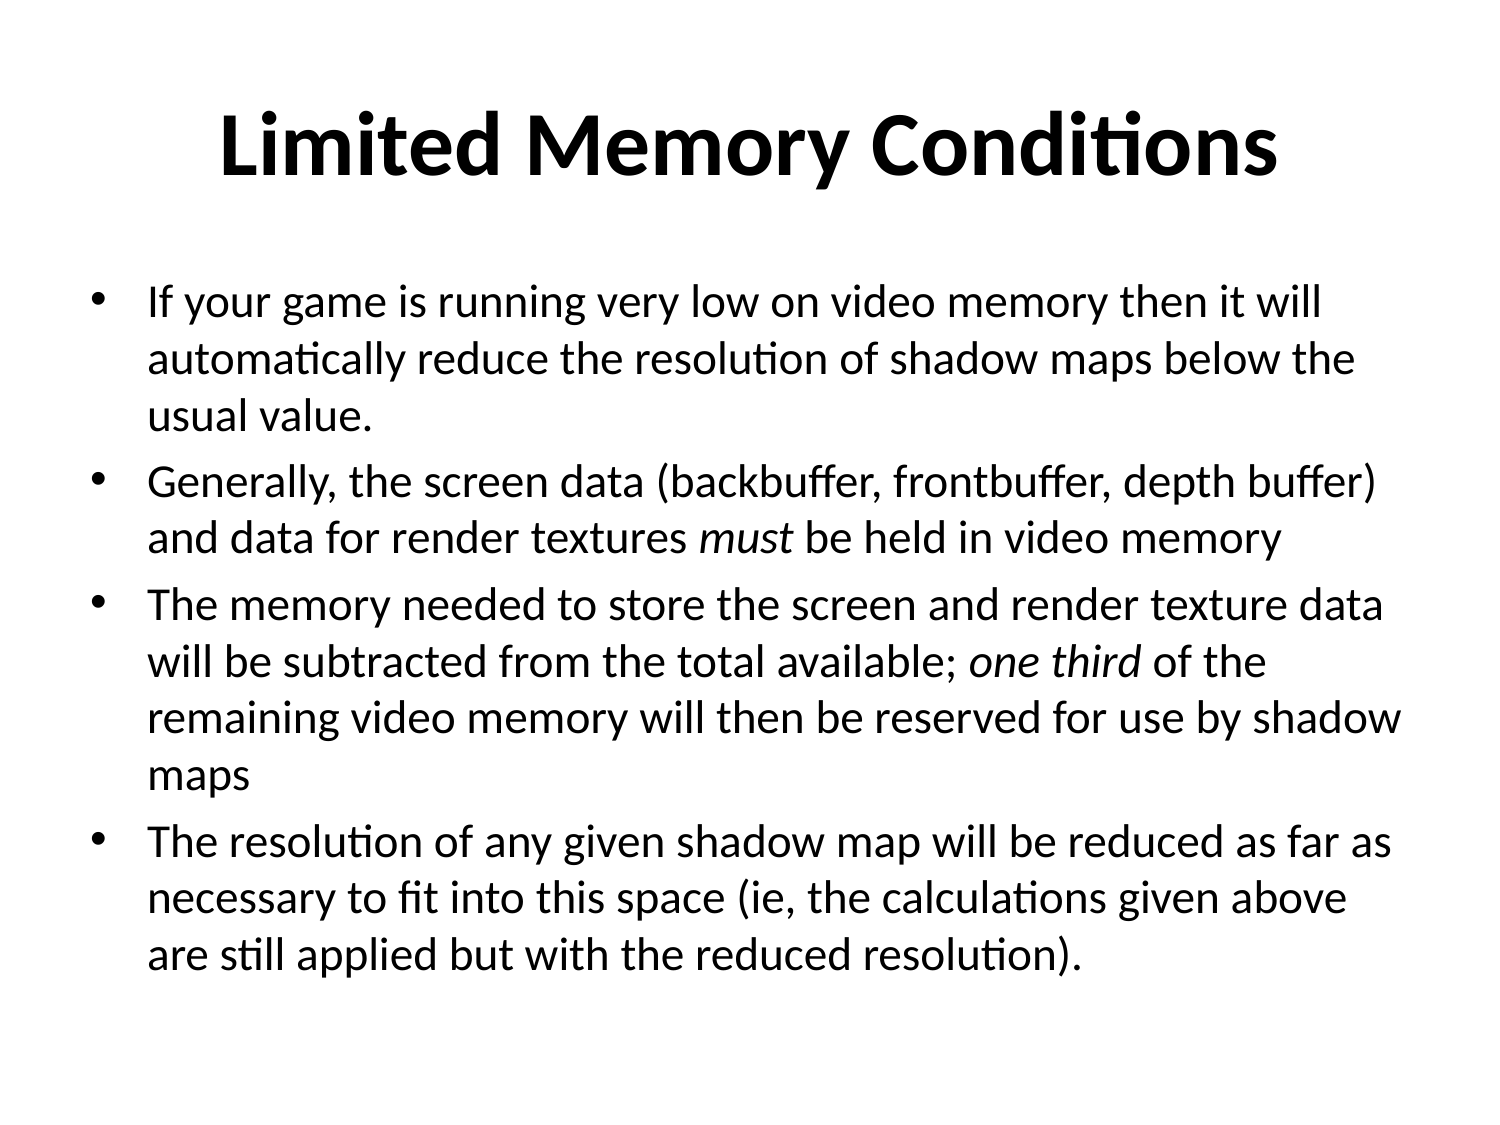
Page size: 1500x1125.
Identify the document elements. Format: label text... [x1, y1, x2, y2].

title Limited Memory Conditions [75, 45, 1425, 233]
list If your game is running very low on video memory then it will automatically reduce the resolution of shadow maps below the usual value. Generally, the screen data (backbuffer, frontbuffer, depth buffer) and data for render textures must be held in video memory The memory needed to store the screen and render texture data will be subtracted from the total available; one third of the remaining video memory will then be reserved for use by shadow maps The resolution of any given shadow map will be reduced as far as necessary to fit into this space (ie, the calculations given above are still applied but with the reduced resolution). [75, 262, 1425, 1005]
